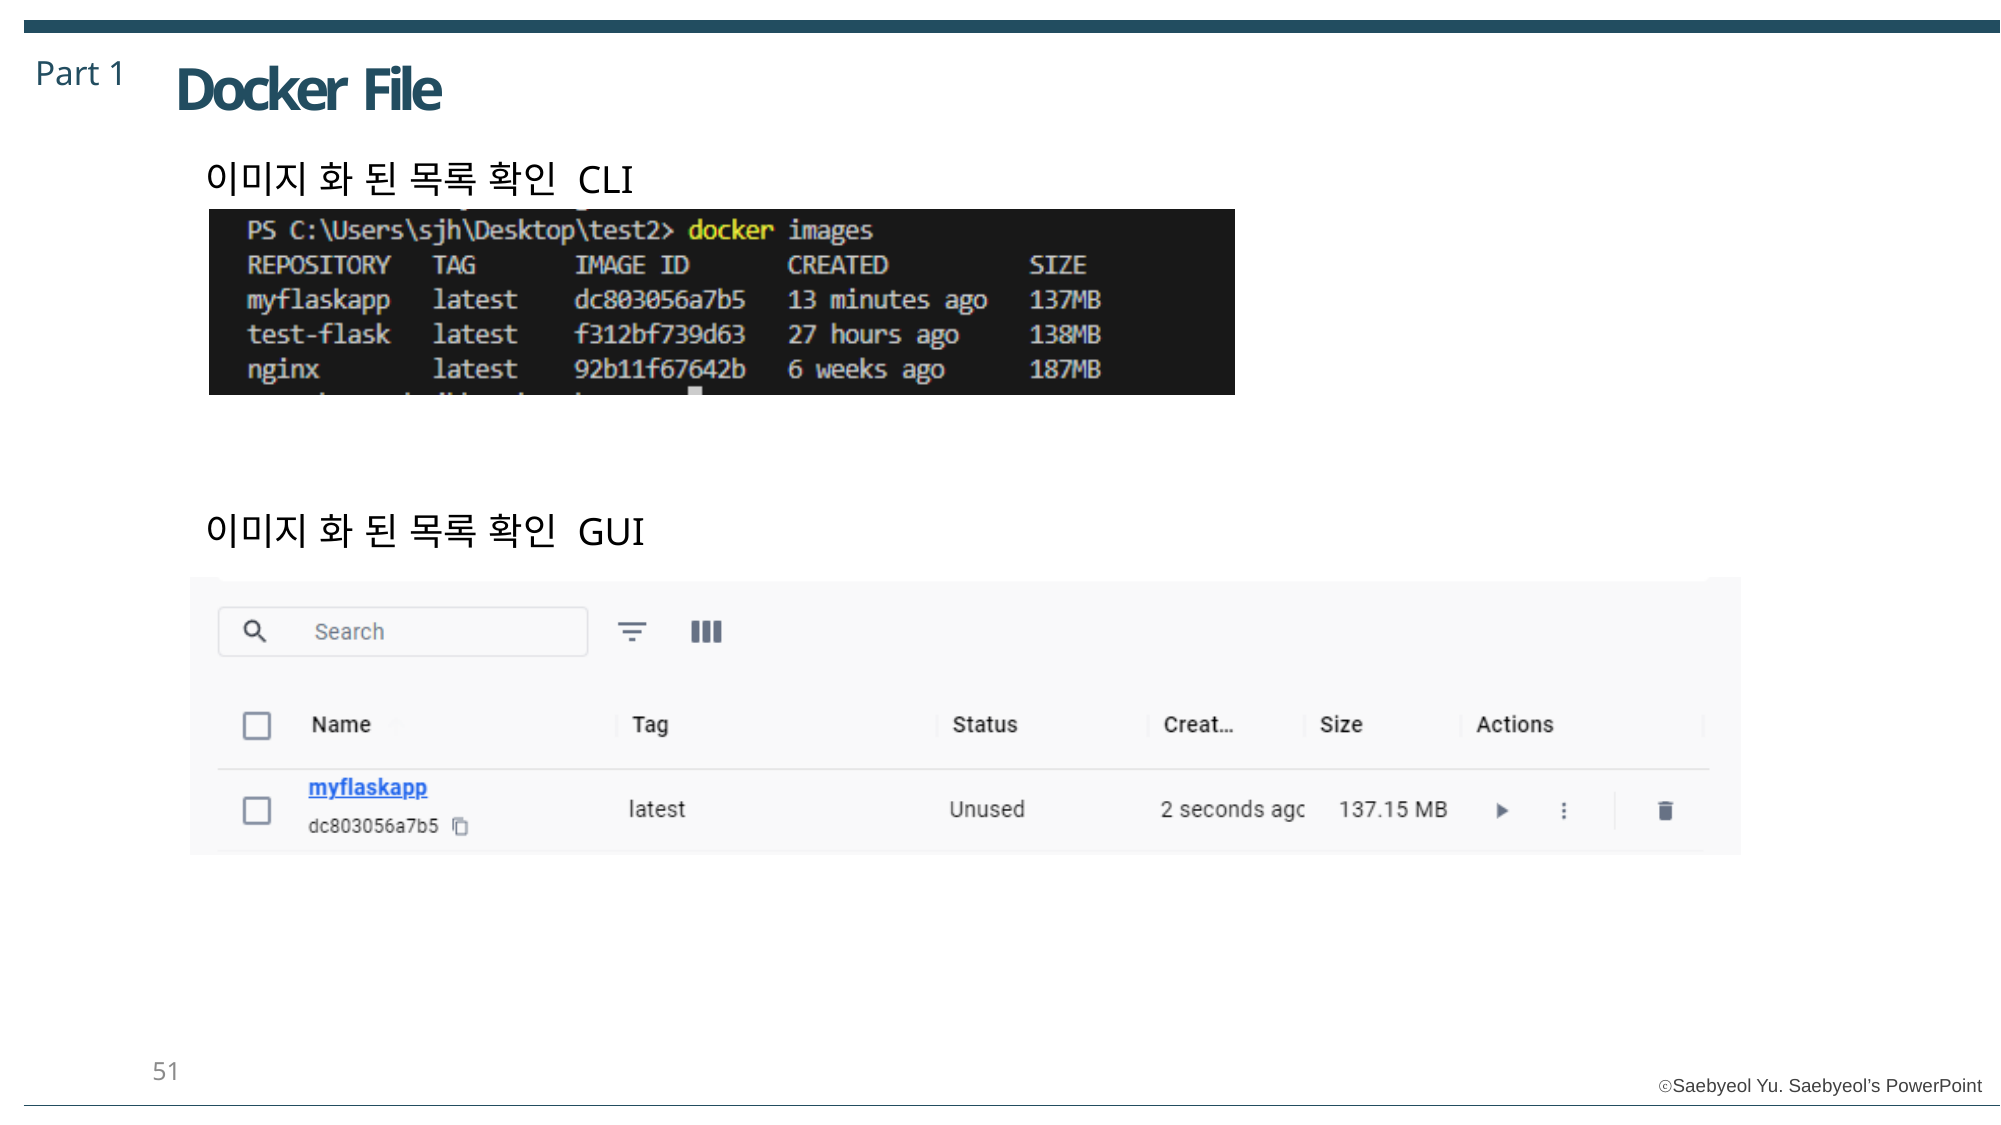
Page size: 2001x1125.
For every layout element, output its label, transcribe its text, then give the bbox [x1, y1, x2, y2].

text_box 이미지 화 된 목록 확인 GUI [190, 500, 1835, 561]
text_box Docker File [160, 44, 460, 130]
picture [209, 209, 1235, 395]
slide_number 51 [137, 1042, 588, 1103]
picture [190, 577, 1741, 855]
text_box Part 1 [20, 44, 143, 100]
text_box 이미지 화 된 목록 확인 CLI [190, 148, 1835, 209]
